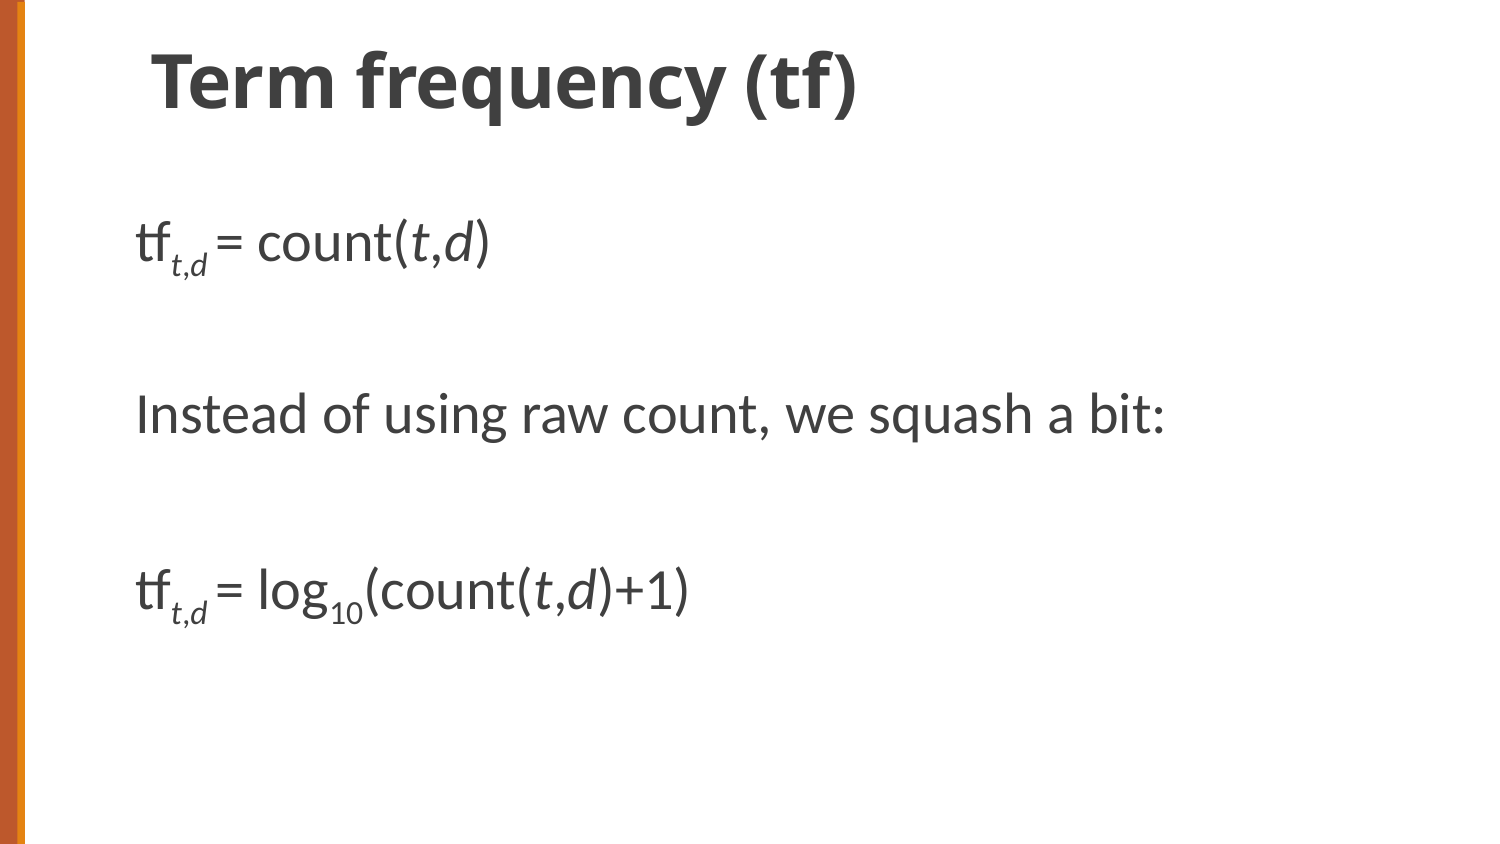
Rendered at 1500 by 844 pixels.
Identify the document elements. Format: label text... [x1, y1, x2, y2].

title Term frequency (tf) [135, 19, 1373, 132]
list tft,d = count(t,d) Instead of using raw count, we squash a bit: tft,d = log10(count(t,d)+1) [135, 196, 1373, 760]
